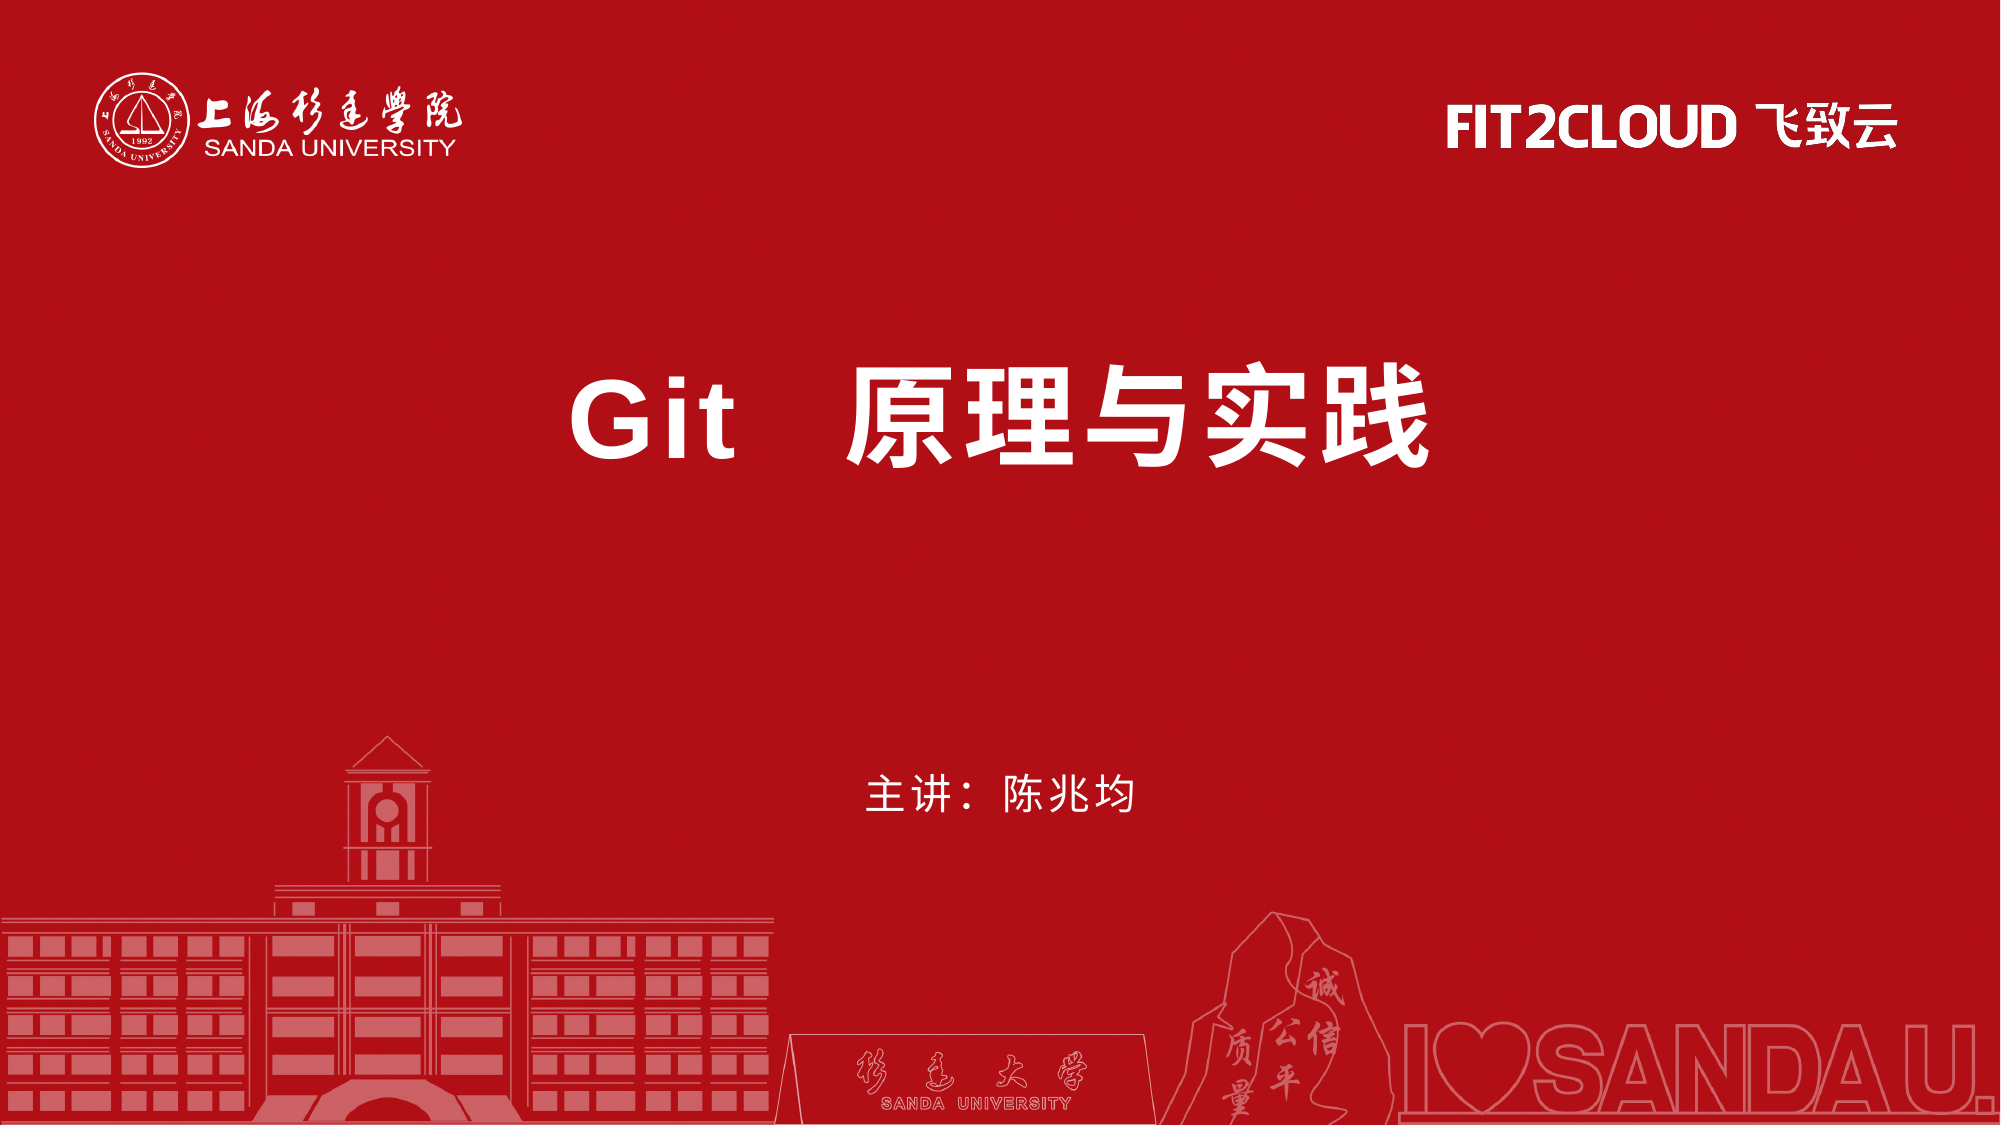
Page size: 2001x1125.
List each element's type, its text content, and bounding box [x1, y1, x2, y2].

subtitle 主讲：陈兆均 [196, 584, 1805, 826]
title Git 原理与实践 [0, 202, 2000, 625]
picture [0, 0, 2001, 1125]
